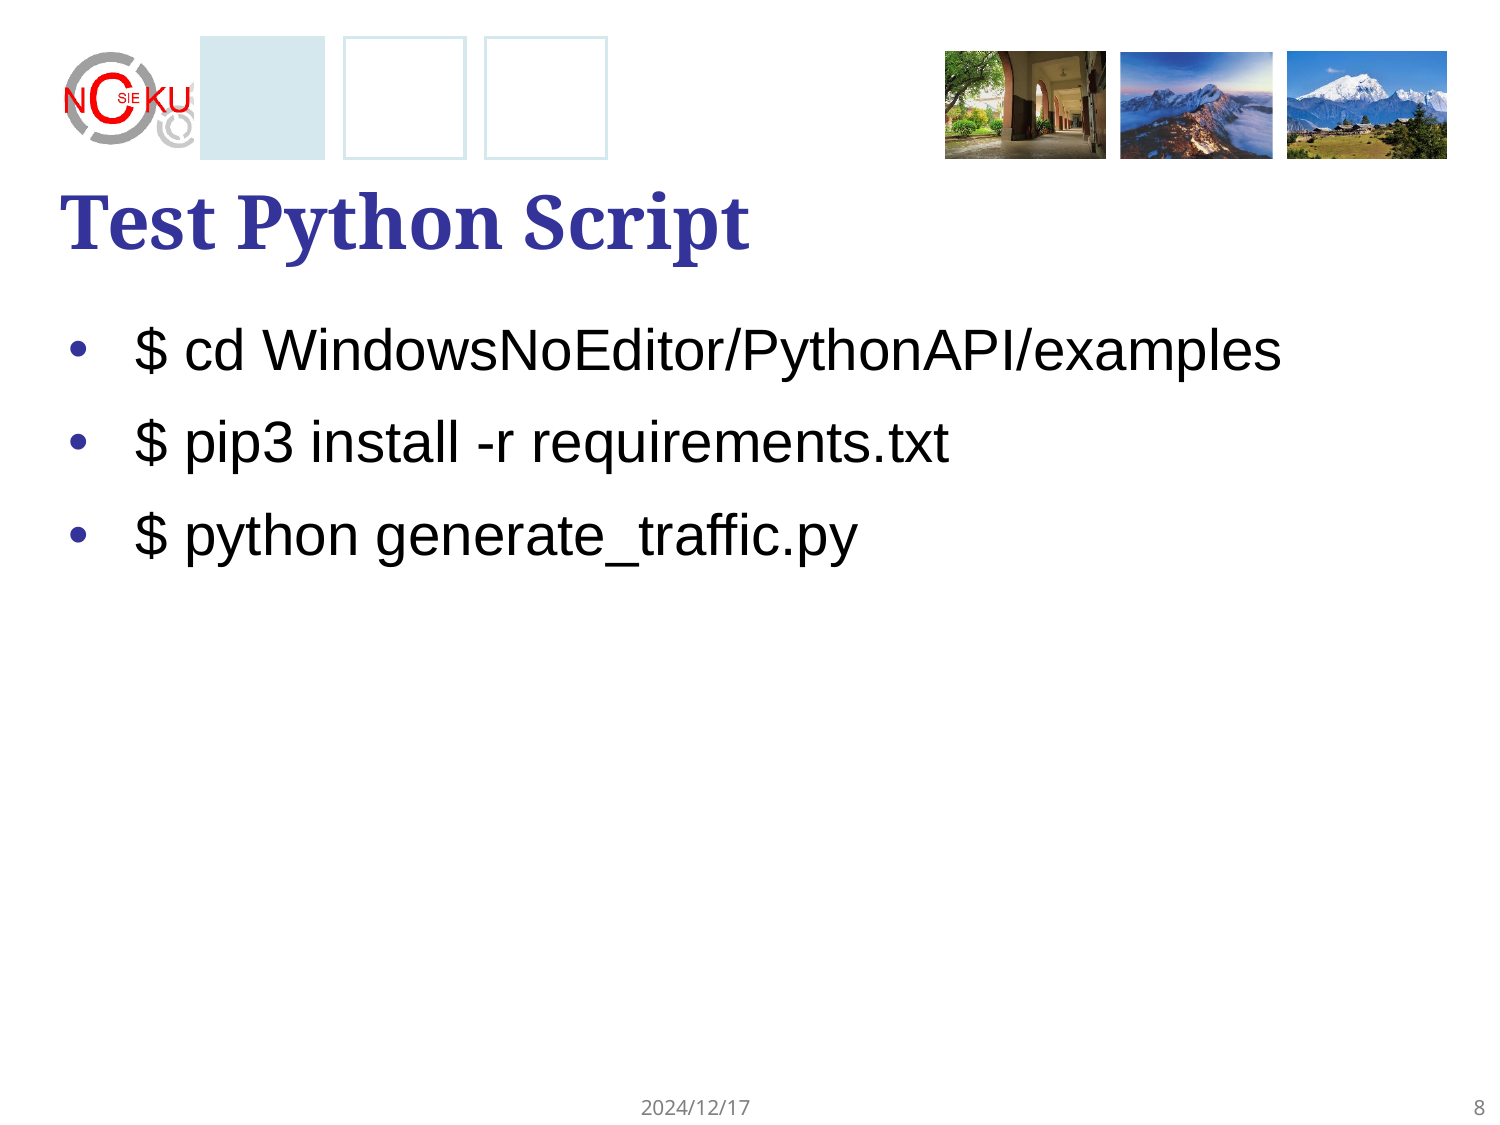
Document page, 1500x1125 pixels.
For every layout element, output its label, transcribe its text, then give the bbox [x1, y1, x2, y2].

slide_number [625, 1087, 875, 1125]
picture [1287, 51, 1447, 159]
list $ cd WindowsNoEditor/PythonAPI/examples $ pip3 install -r requirements.txt $ python generate_traffic.py [60, 317, 1421, 1076]
picture [59, 37, 194, 161]
picture [945, 51, 1106, 159]
slide_number 8 [1423, 1087, 1500, 1125]
picture [1120, 52, 1273, 159]
title Test Python Script [60, 160, 1421, 290]
